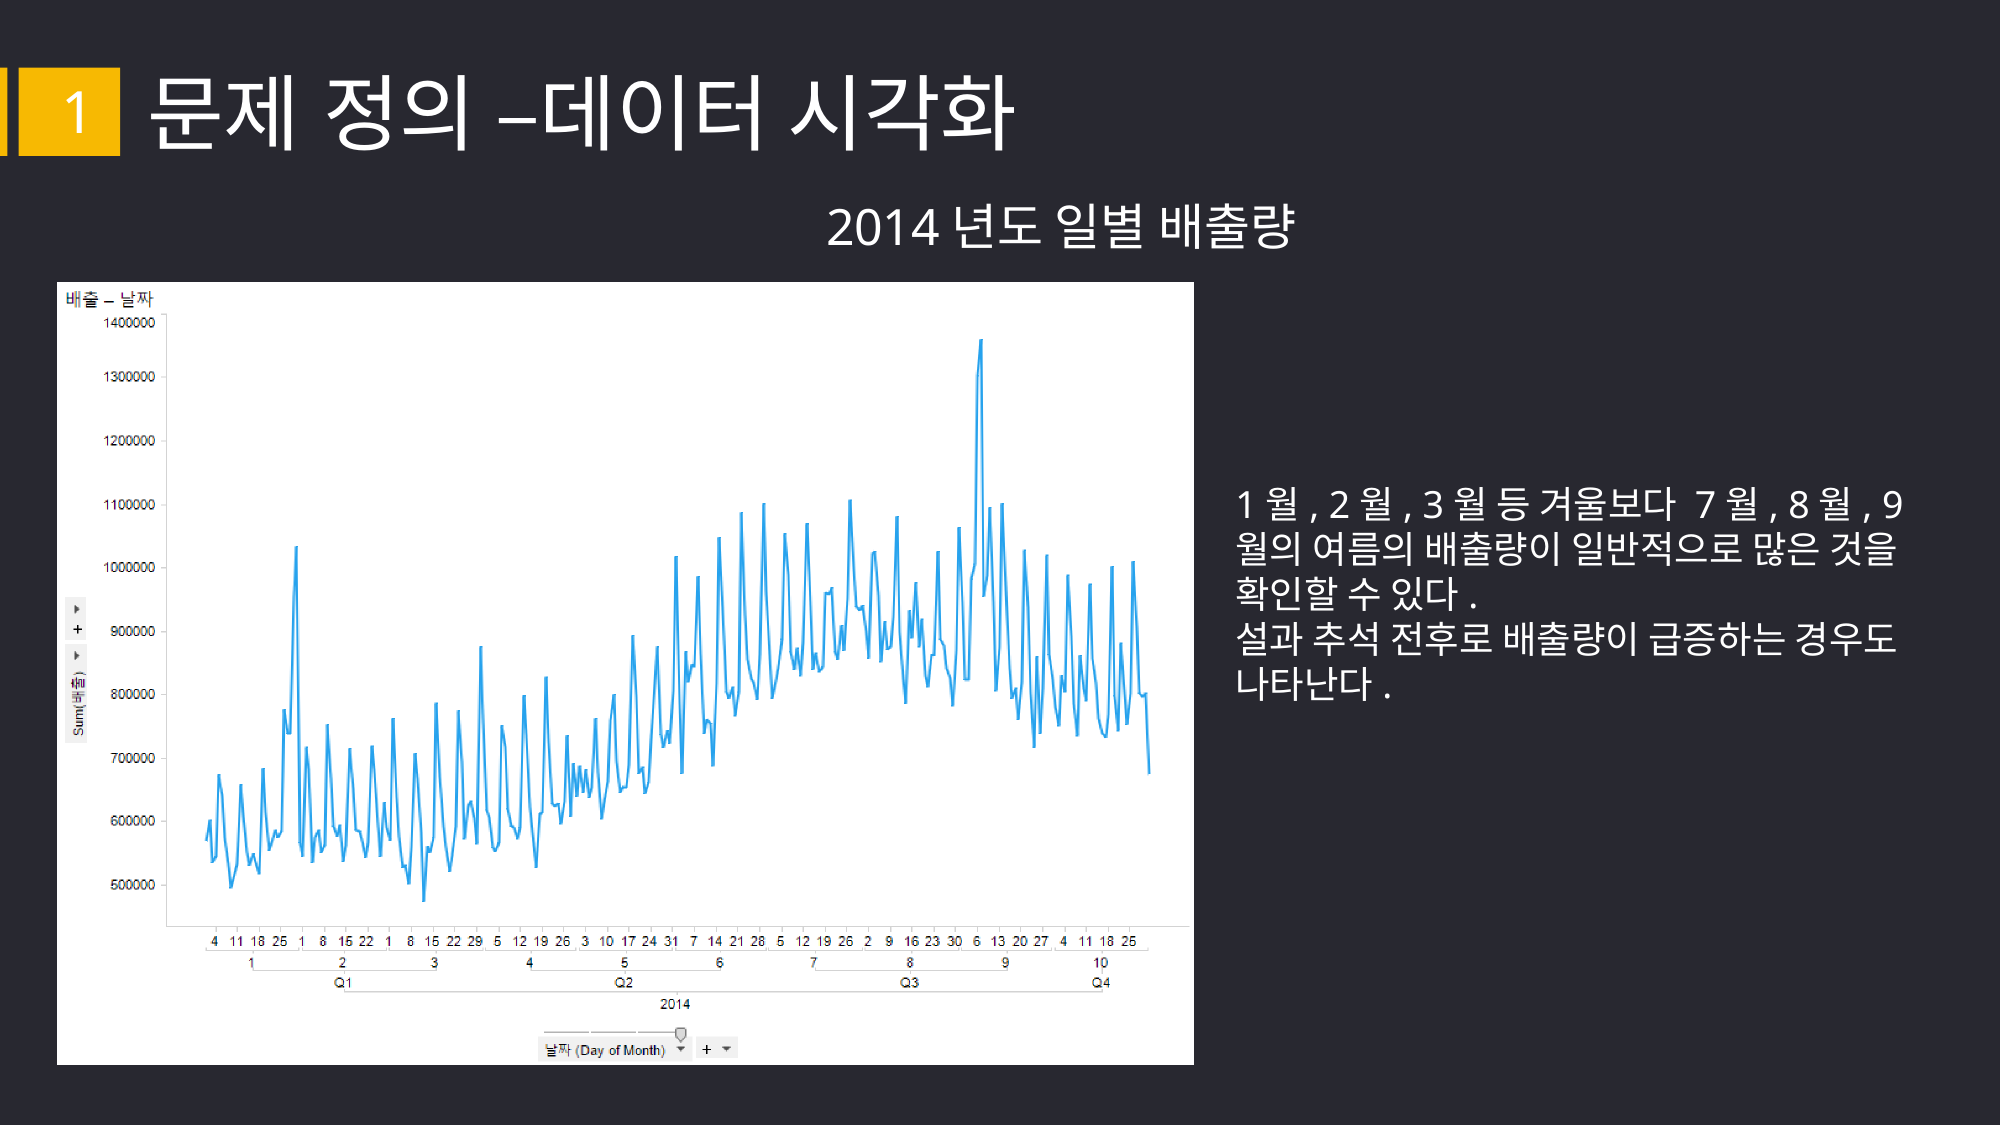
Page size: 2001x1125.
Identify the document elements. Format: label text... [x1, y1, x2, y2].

text_box 1 [47, 67, 92, 153]
text_box [0, 67, 8, 157]
text_box 2014년도 일별 배출량 [811, 188, 1323, 263]
text_box 1월, 2월, 3월 등 겨울보다 7월, 8월, 9월의 여름의 배출량이 일반적으로 많은 것을 확인할 수 있다. 설과 추석 전후로 배출량이 급증하는 경우도 나타난다. [1220, 473, 1958, 714]
text_box 문제 정의 –데이터 시각화 [0, 53, 1103, 169]
picture [57, 282, 1194, 1065]
text_box [18, 67, 121, 157]
